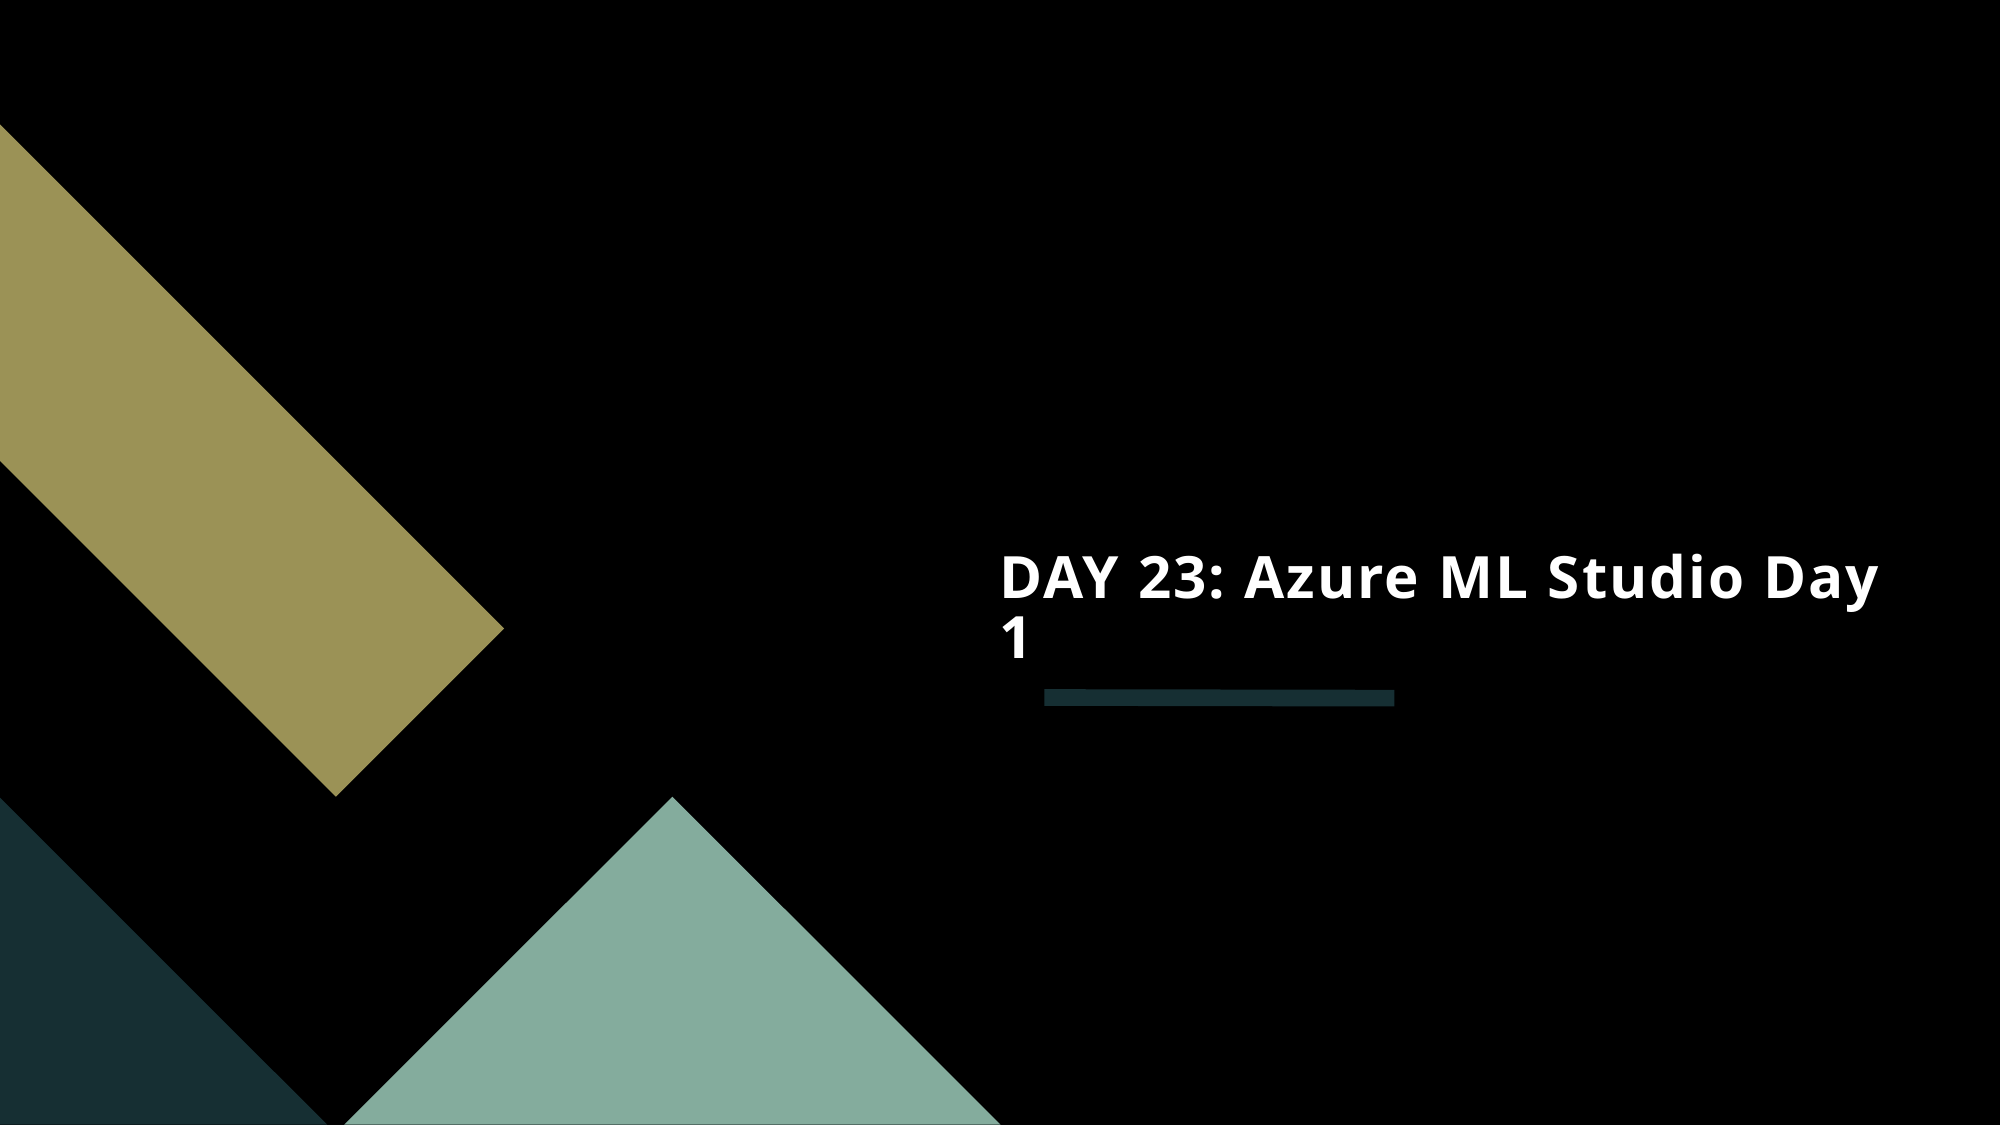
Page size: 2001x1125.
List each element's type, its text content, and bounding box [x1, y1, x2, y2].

title DAY 23: Azure ML Studio Day 1 [999, 422, 1902, 671]
